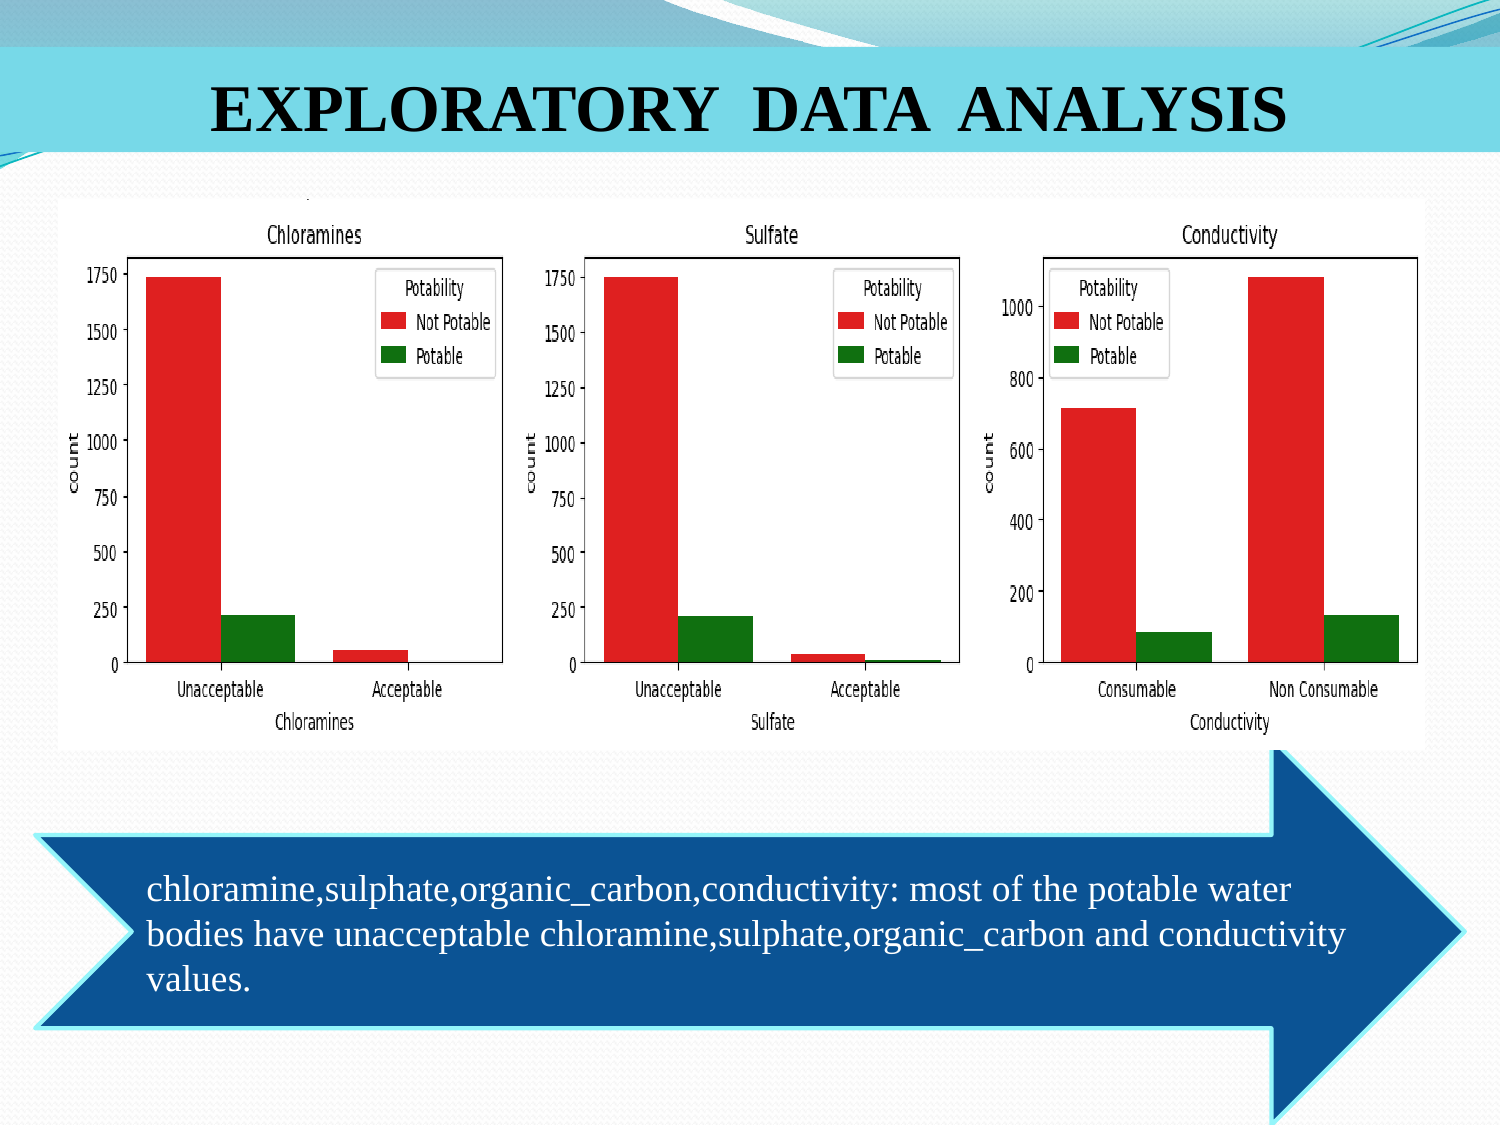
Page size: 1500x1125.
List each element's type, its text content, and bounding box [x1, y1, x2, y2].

text_box EXPLORATORY DATA ANALYSIS [0, 46, 1500, 153]
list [58, 198, 1426, 751]
text_box chloramine,sulphate,organic_carbon,conductivity: most of the potable water bodies have unacceptable chloramine,sulphate,organic_carbon and conductivity values. [33, 764, 1467, 1125]
